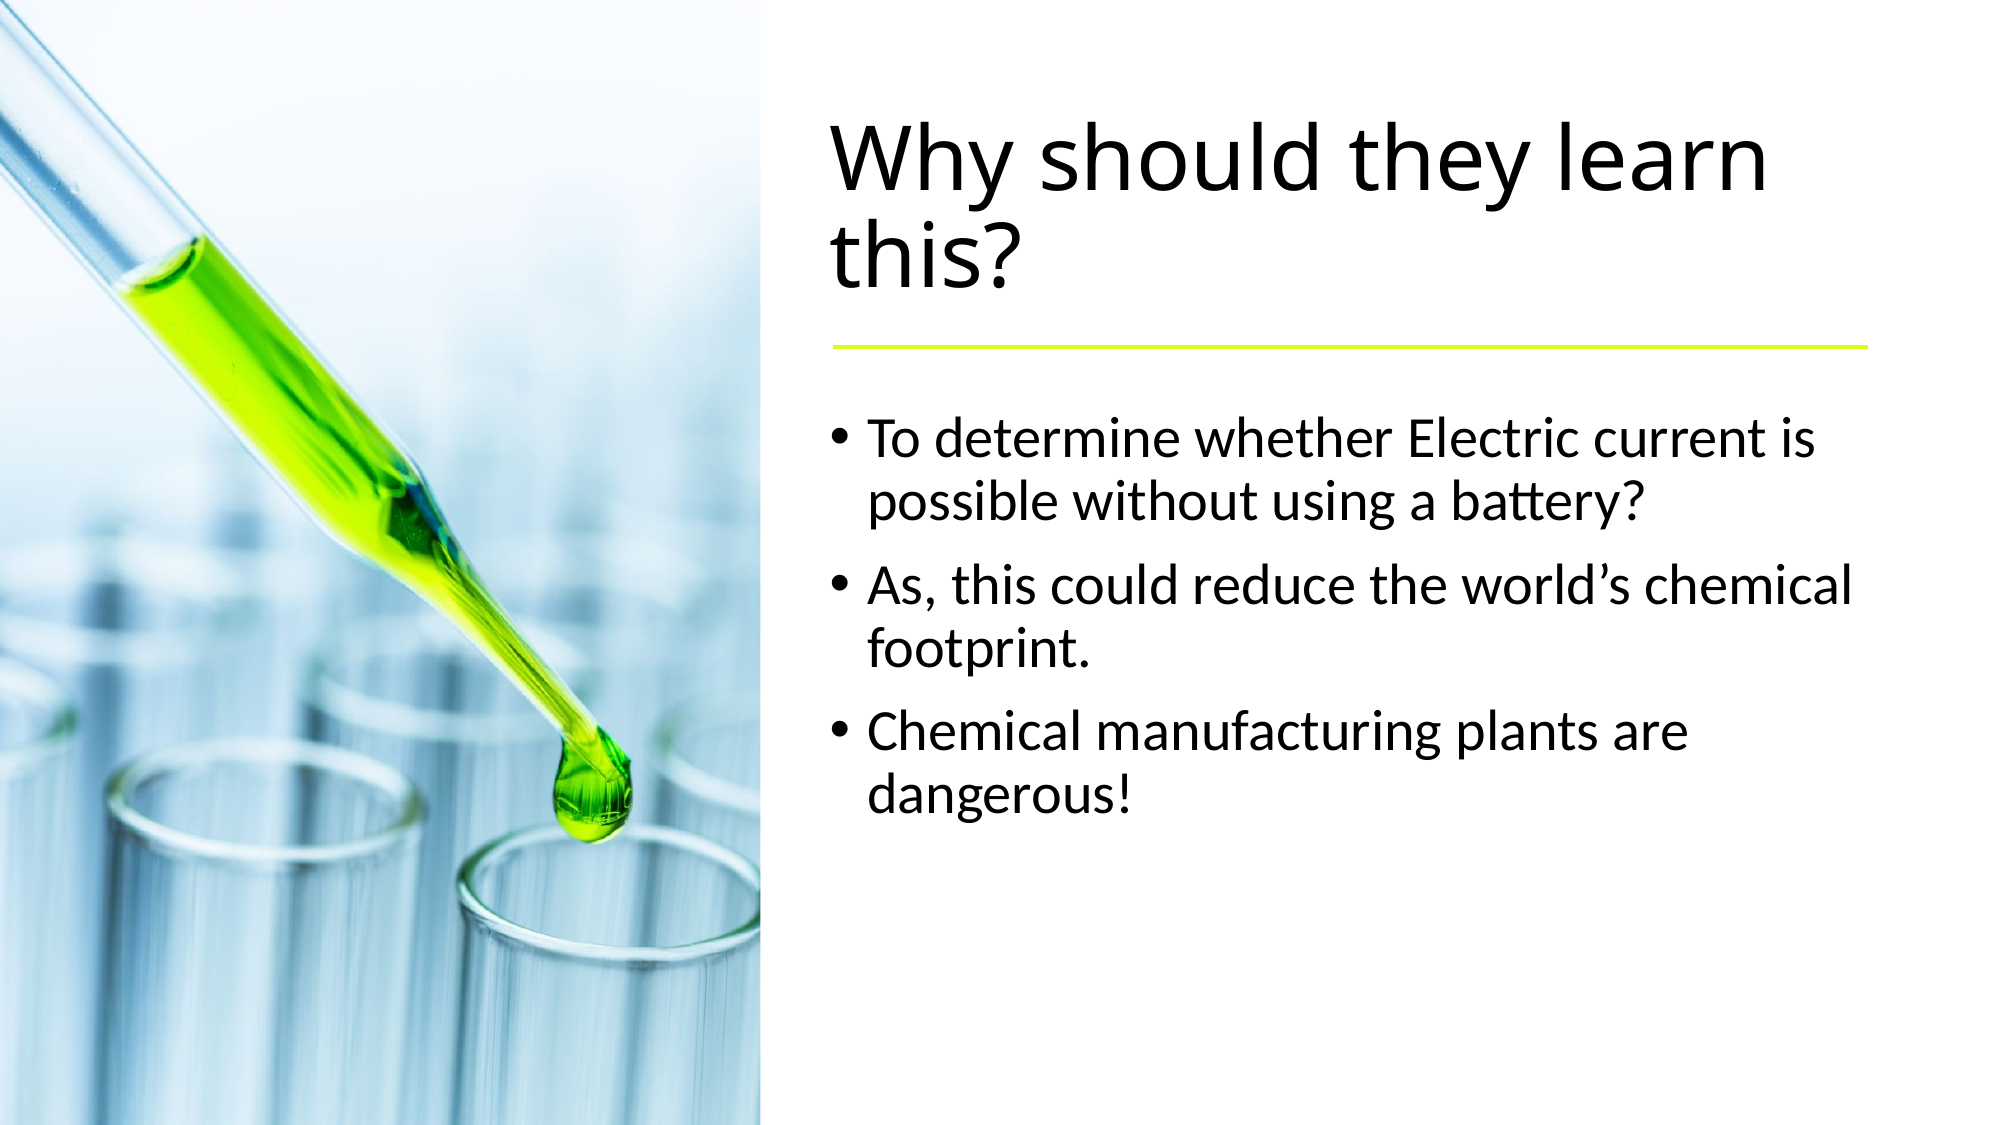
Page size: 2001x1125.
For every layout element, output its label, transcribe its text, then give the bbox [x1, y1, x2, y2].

picture [0, 0, 761, 1125]
list To determine whether Electric current is possible without using a battery? As, this could reduce the world’s chemical footprint. Chemical manufacturing plants are dangerous! [814, 399, 1895, 1021]
title Why should they learn this? [814, 103, 1895, 315]
